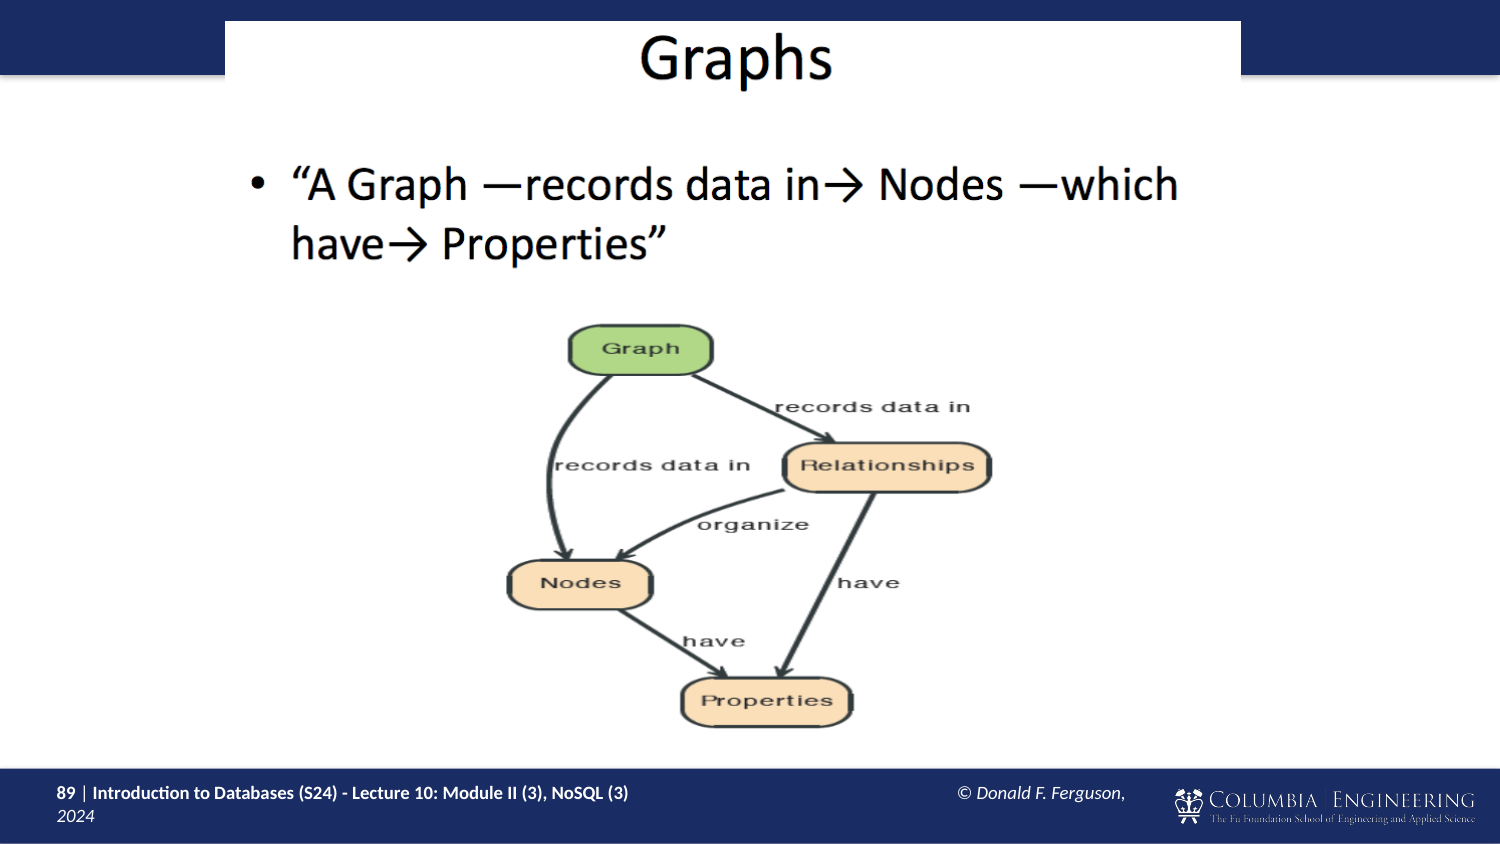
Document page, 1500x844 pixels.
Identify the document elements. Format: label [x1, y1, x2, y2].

picture [224, 21, 1241, 742]
